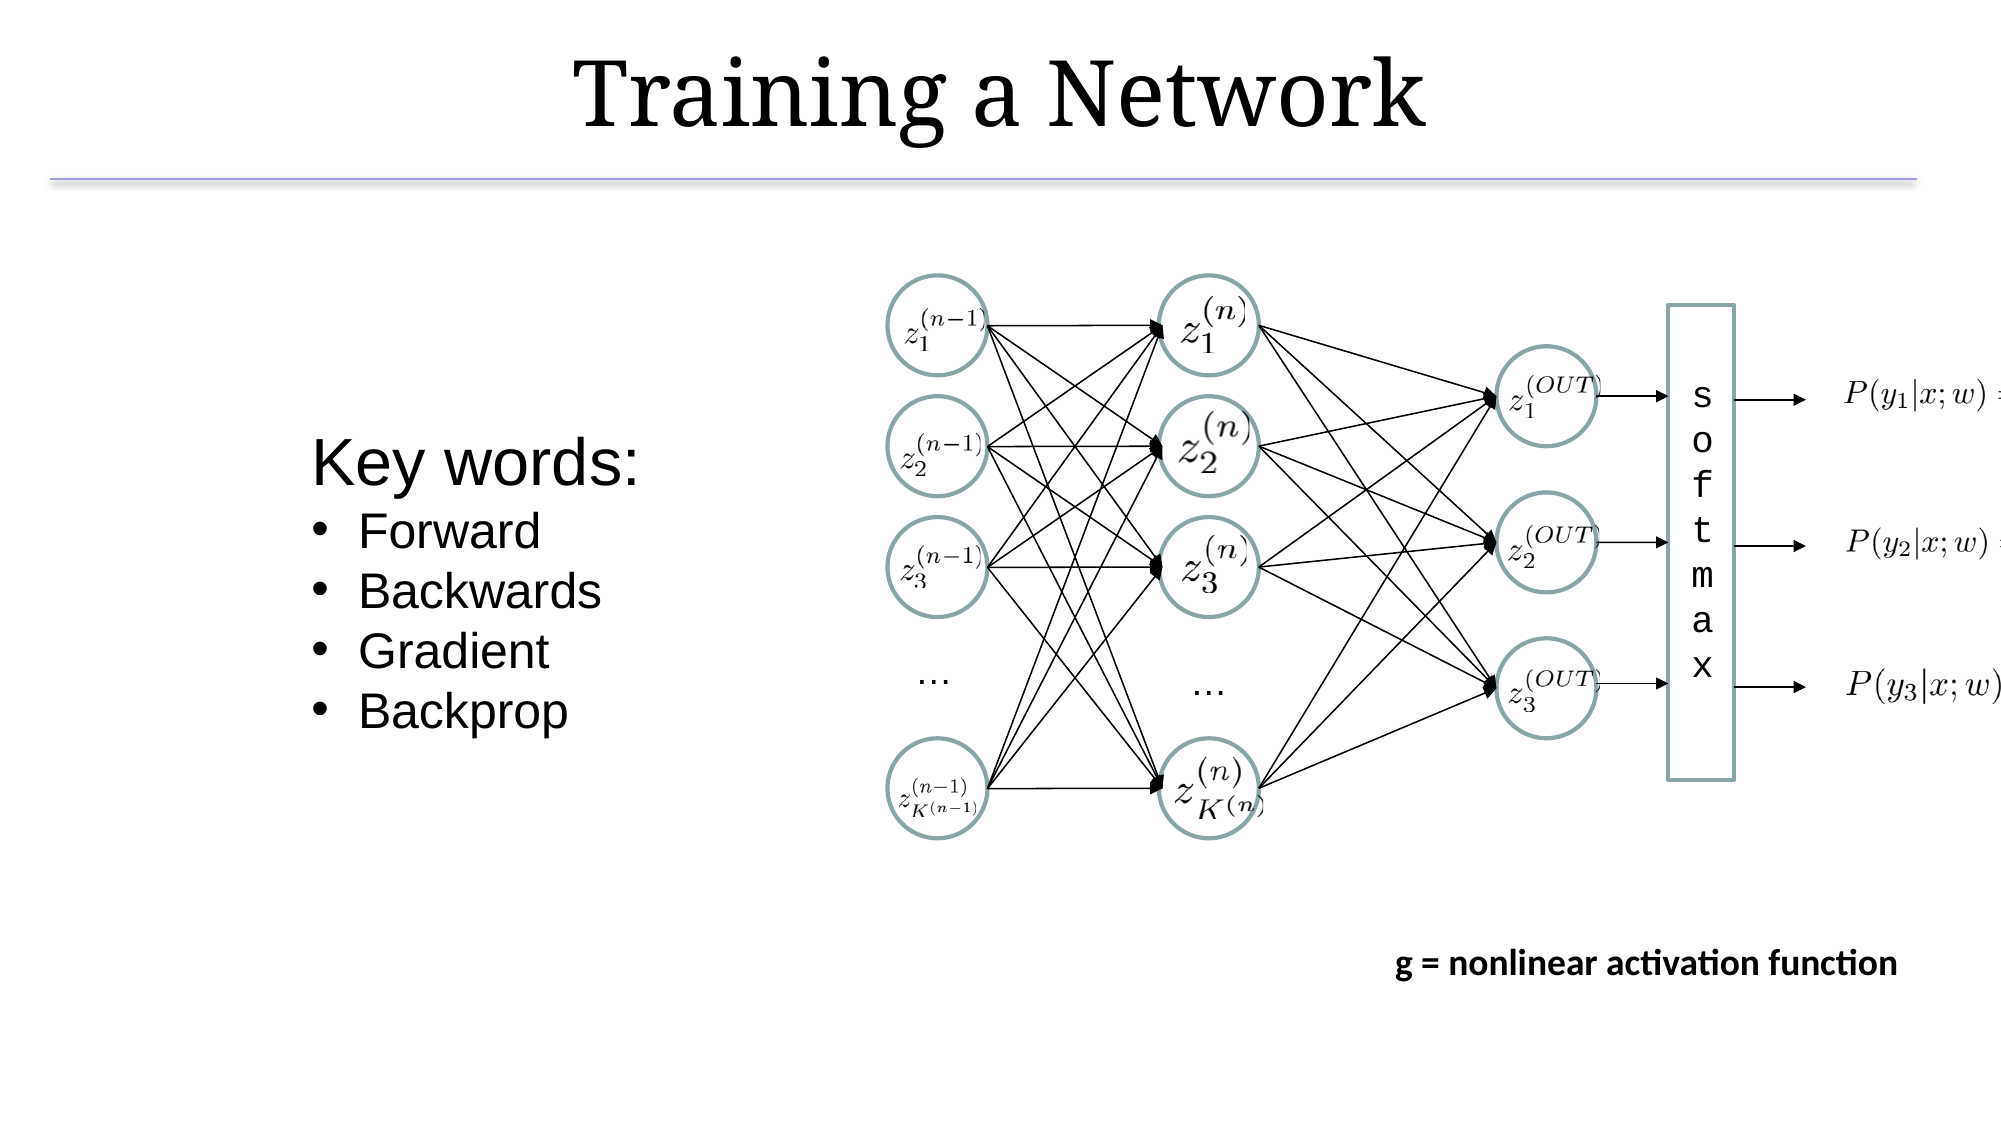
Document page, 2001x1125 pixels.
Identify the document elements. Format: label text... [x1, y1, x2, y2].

text_box [1168, 394, 1248, 499]
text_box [987, 566, 1163, 788]
text_box [1504, 716, 1588, 741]
text_box [1157, 788, 1170, 823]
text_box [1666, 303, 1736, 782]
picture [1179, 295, 1246, 353]
text_box [1168, 514, 1251, 620]
text_box [885, 394, 980, 475]
picture [899, 544, 981, 589]
picture [898, 777, 977, 817]
picture [1507, 524, 1600, 568]
text_box [1504, 574, 1586, 595]
picture [1178, 410, 1250, 474]
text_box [987, 325, 1163, 445]
picture [903, 307, 985, 351]
text_box [885, 514, 980, 620]
picture [1508, 667, 1601, 712]
picture [1846, 507, 2000, 576]
text_box … [1175, 650, 1243, 711]
text_box [900, 824, 976, 841]
picture [1174, 756, 1264, 820]
picture [1509, 374, 1601, 418]
text_box Key words: Forward Backwards Gradient Backprop [296, 411, 657, 746]
text_box [1504, 636, 1594, 670]
text_box [1504, 420, 1589, 449]
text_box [1258, 325, 1497, 394]
text_box … [900, 639, 968, 700]
text_box [1168, 736, 1249, 761]
text_box [901, 484, 973, 499]
text_box [1503, 344, 1594, 379]
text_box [1258, 395, 1497, 789]
text_box [1504, 490, 1595, 526]
picture [899, 432, 981, 476]
text_box softmax [1676, 363, 1719, 693]
picture [1181, 534, 1247, 593]
picture [1843, 358, 2000, 427]
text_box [987, 445, 1163, 566]
text_box [885, 273, 988, 378]
text_box [1157, 273, 1261, 378]
text_box g = nonlinear activation function [1380, 930, 1914, 991]
text_box [1174, 827, 1243, 841]
title Training a Network [0, 0, 2000, 184]
text_box [885, 736, 980, 816]
picture [1846, 645, 2000, 722]
text_box [981, 796, 989, 817]
